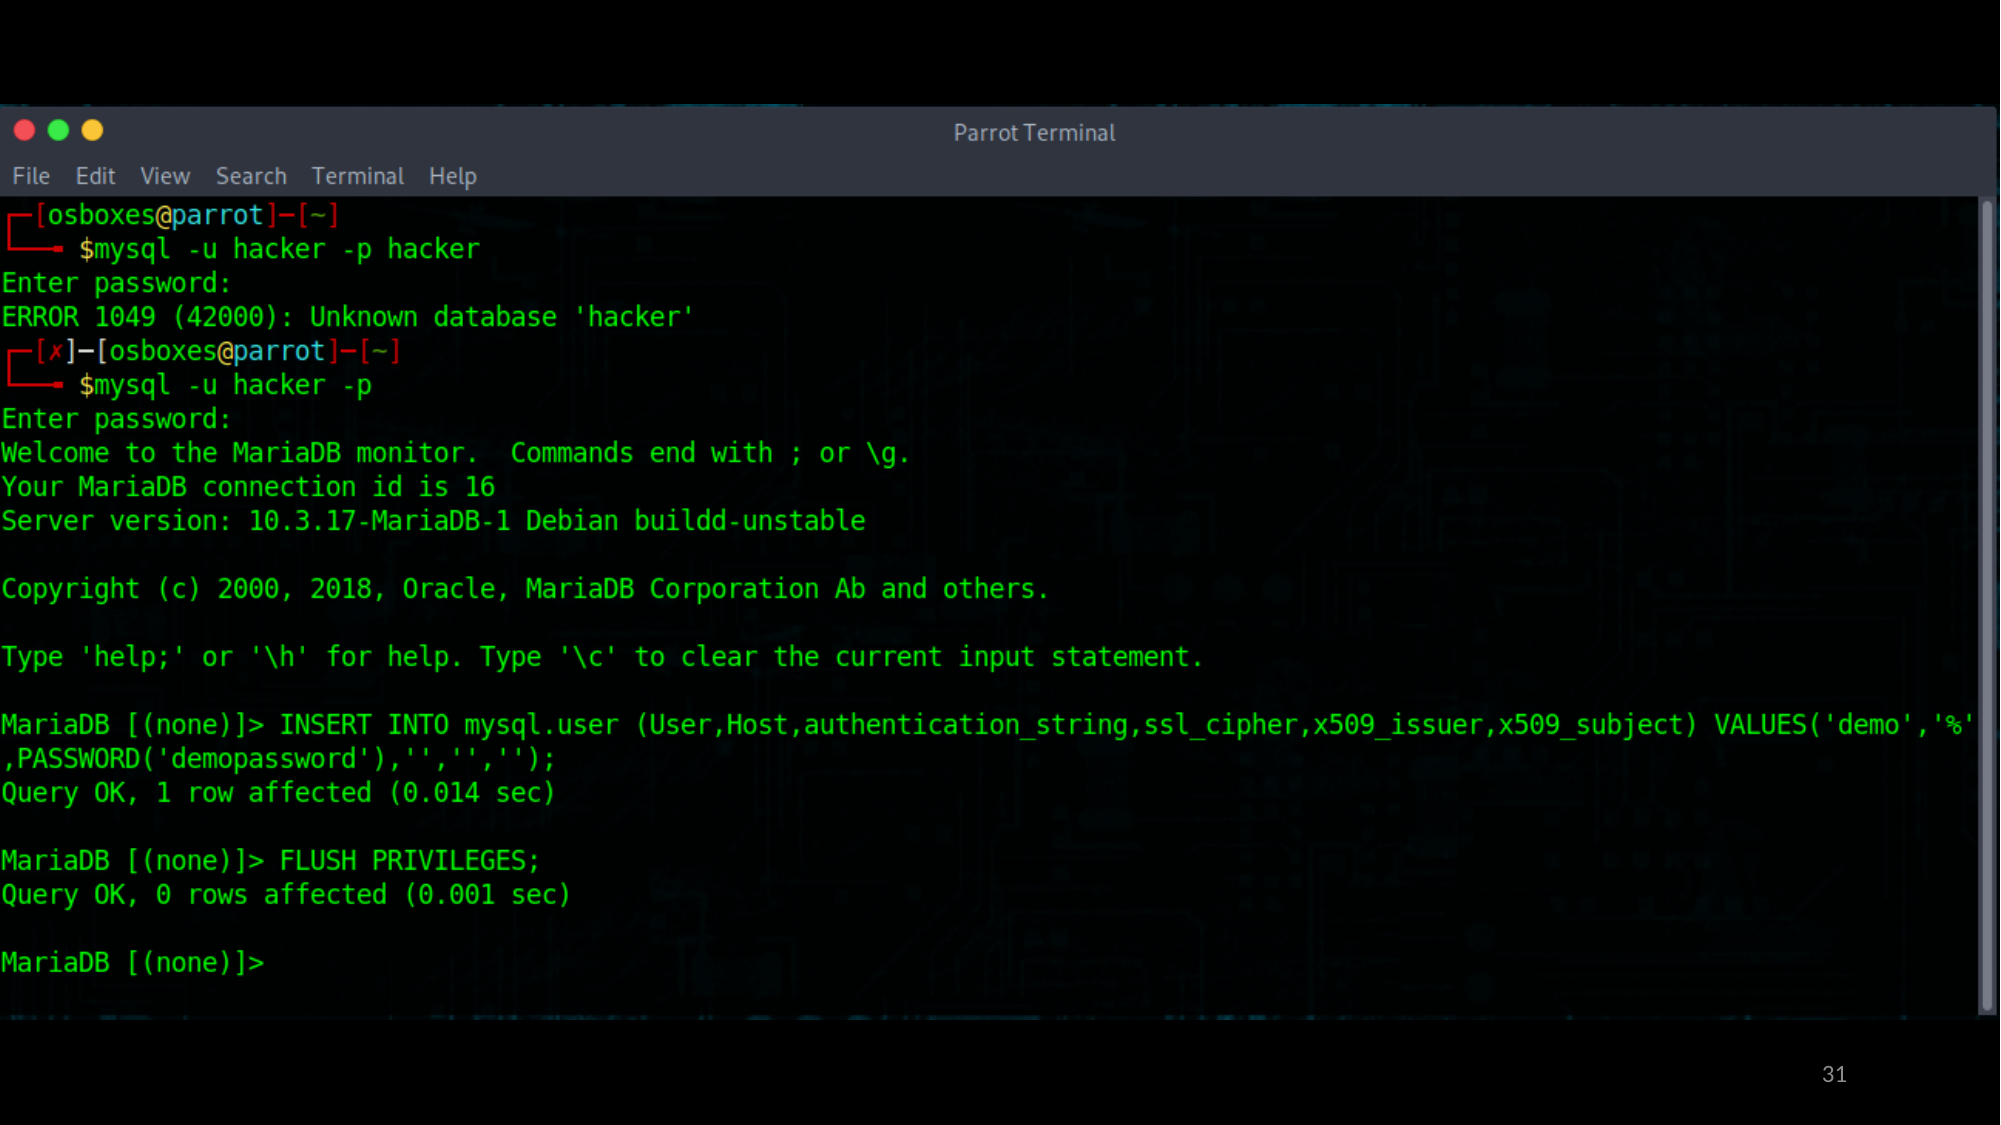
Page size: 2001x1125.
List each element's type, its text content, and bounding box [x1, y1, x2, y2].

slide_number 31 [1412, 1042, 1863, 1103]
picture [0, 104, 2000, 1020]
